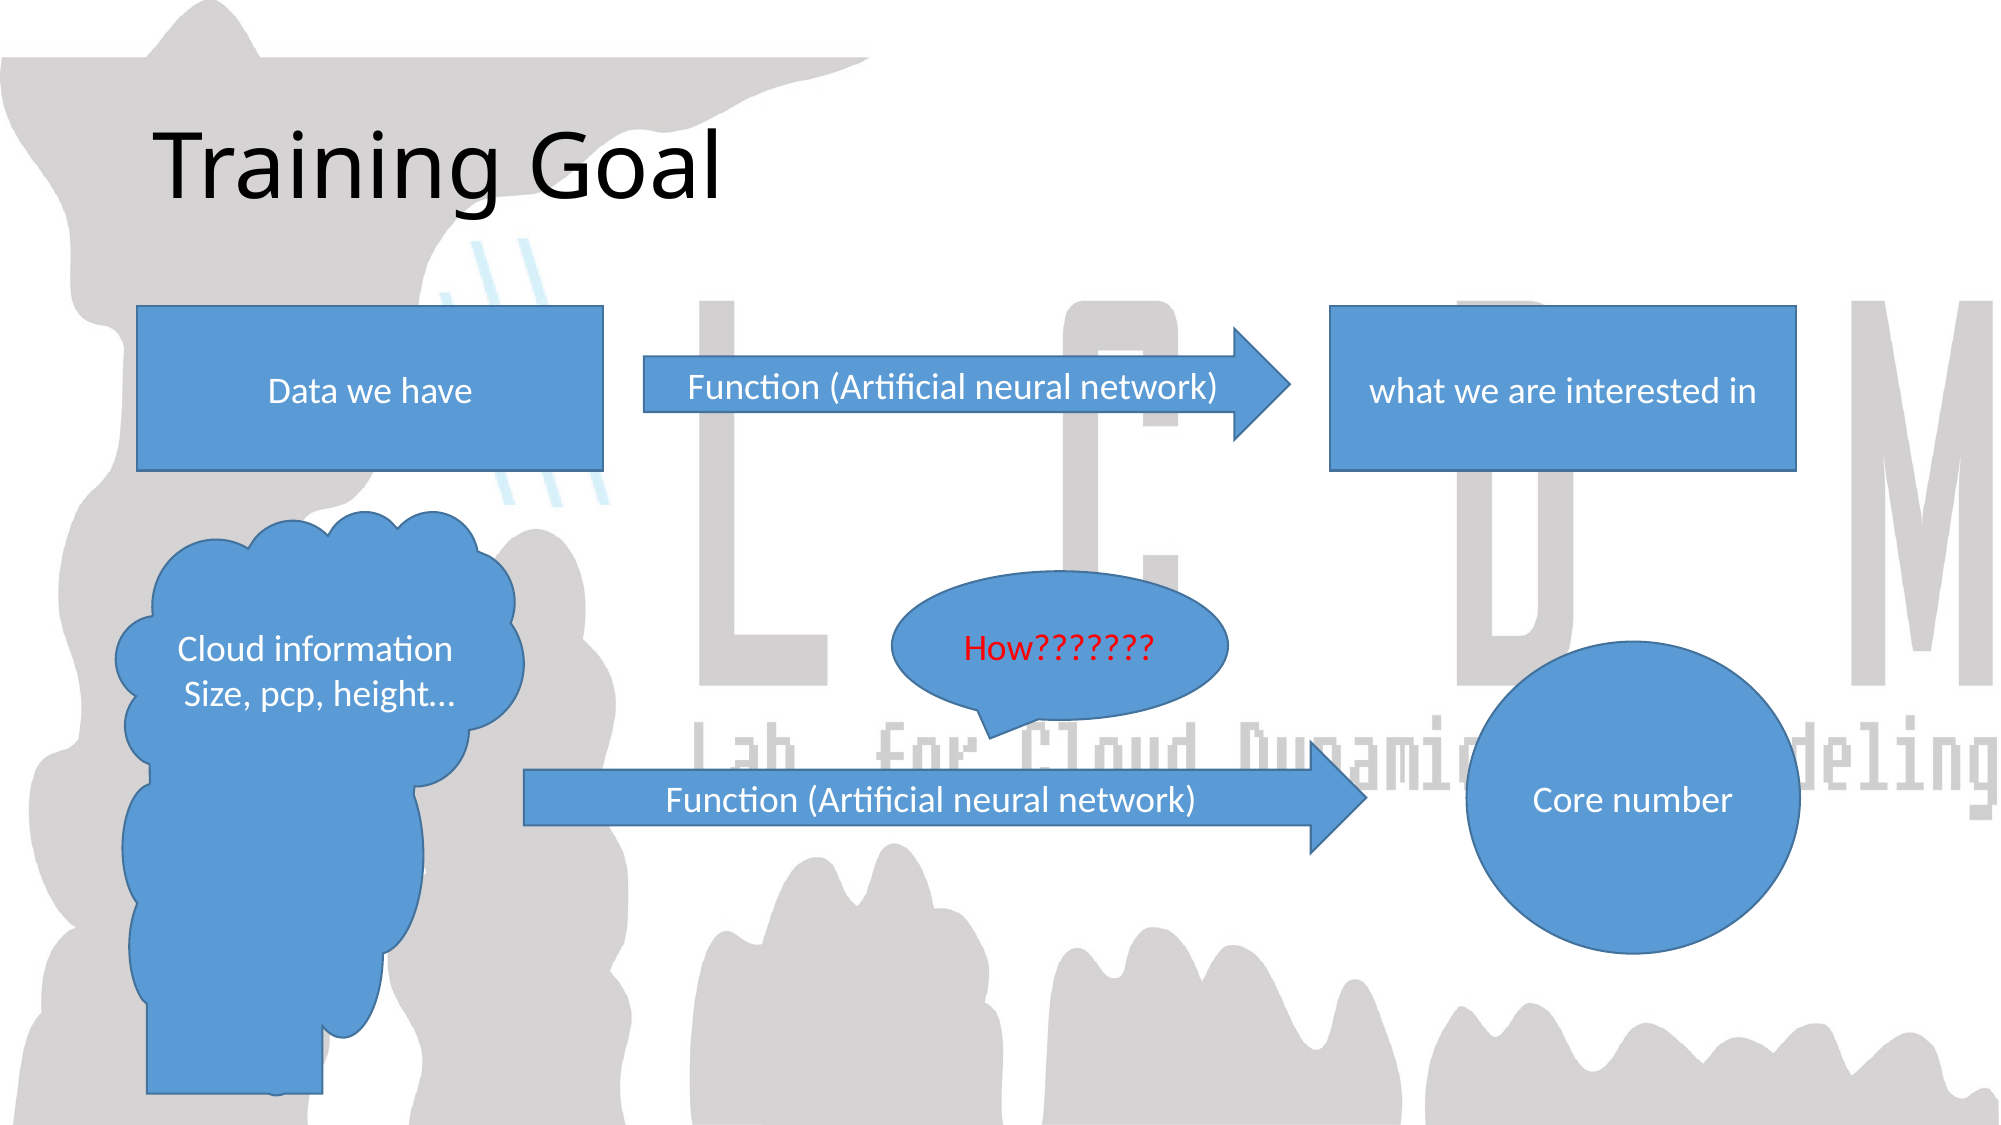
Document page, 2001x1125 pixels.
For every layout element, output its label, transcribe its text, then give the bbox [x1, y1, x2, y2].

text_box Function (Artificial neural network) [642, 326, 1292, 443]
text_box Data we have [136, 305, 604, 472]
title Training Goal [137, 59, 1863, 278]
text_box How??????? [890, 570, 1230, 740]
text_box Core number [1465, 640, 1802, 955]
text_box Cloud information Size, pcp, height… [114, 511, 525, 1097]
text_box what we are interested in [1329, 305, 1797, 472]
text_box Function (Artificial neural network) [522, 739, 1368, 856]
